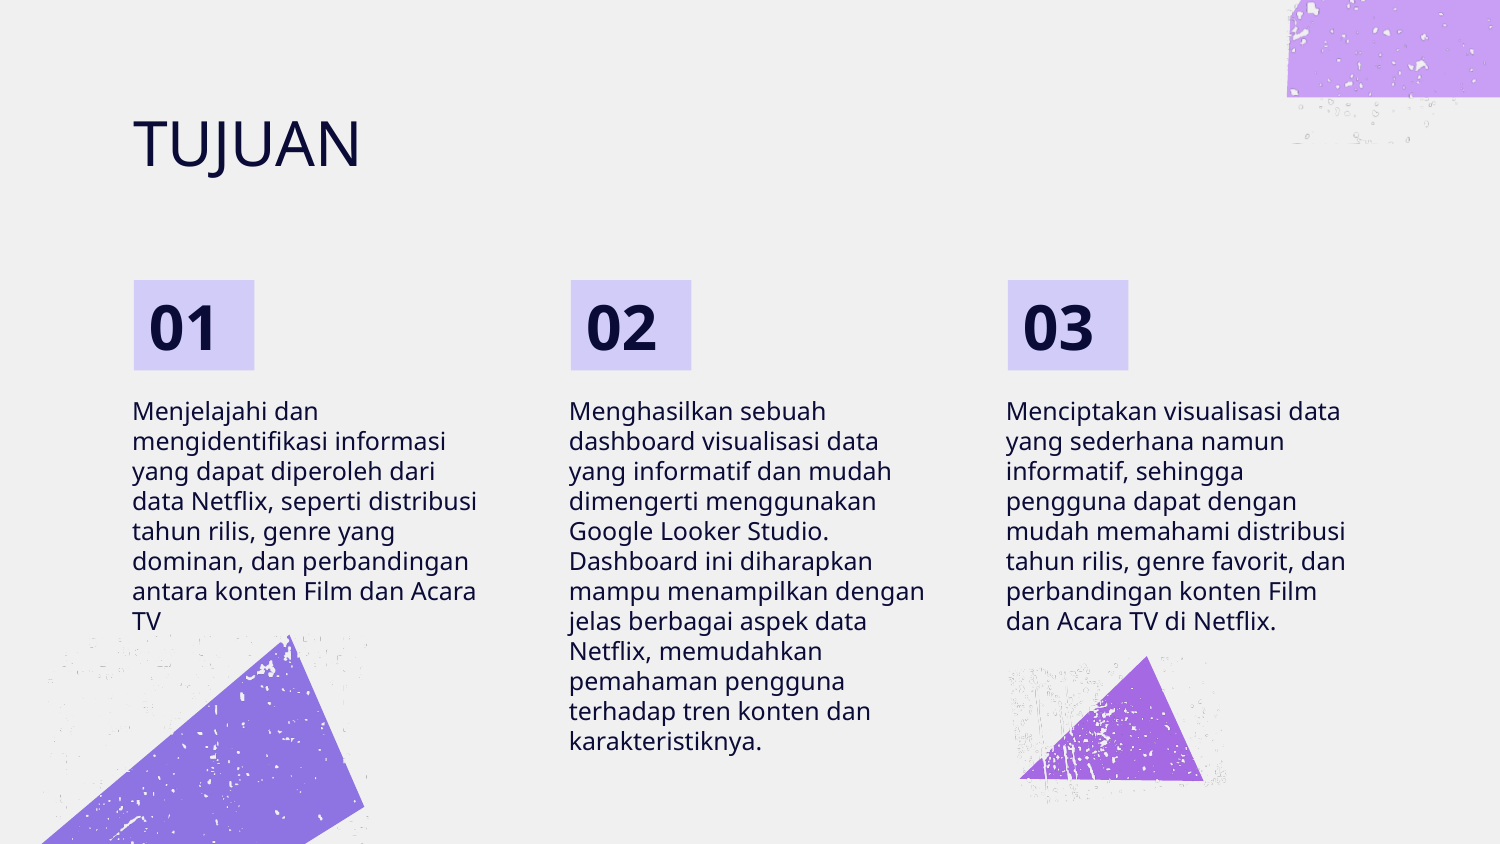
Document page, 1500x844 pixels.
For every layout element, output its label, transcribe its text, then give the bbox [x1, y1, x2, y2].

title TUJUAN [118, 88, 1383, 183]
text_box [1, 634, 387, 844]
subtitle Menciptakan visualisasi data yang sederhana namun informatif, sehingga pengguna dapat dengan mudah memahami distribusi tahun rilis, genre favorit, dan perbandingan konten Film dan Acara TV di Netflix. [990, 380, 1383, 586]
title 02 [570, 280, 692, 371]
subtitle Menghasilkan sebuah dashboard visualisasi data yang informatif dan mudah dimengerti menggunakan Google Looker Studio. Dashboard ini diharapkan mampu menampilkan dengan jelas berbagai aspek data Netflix, memudahkan pemahaman pengguna terhadap tren konten dan karakteristiknya. [553, 380, 947, 586]
subtitle Menjelajahi dan mengidentifikasi informasi yang dapat diperoleh dari data Netflix, seperti distribusi tahun rilis, genre yang dominan, dan perbandingan antara konten Film dan Acara TV [116, 380, 510, 586]
title 01 [133, 280, 255, 371]
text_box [1007, 648, 1228, 807]
title 03 [1007, 280, 1129, 371]
picture [1286, 0, 1500, 144]
